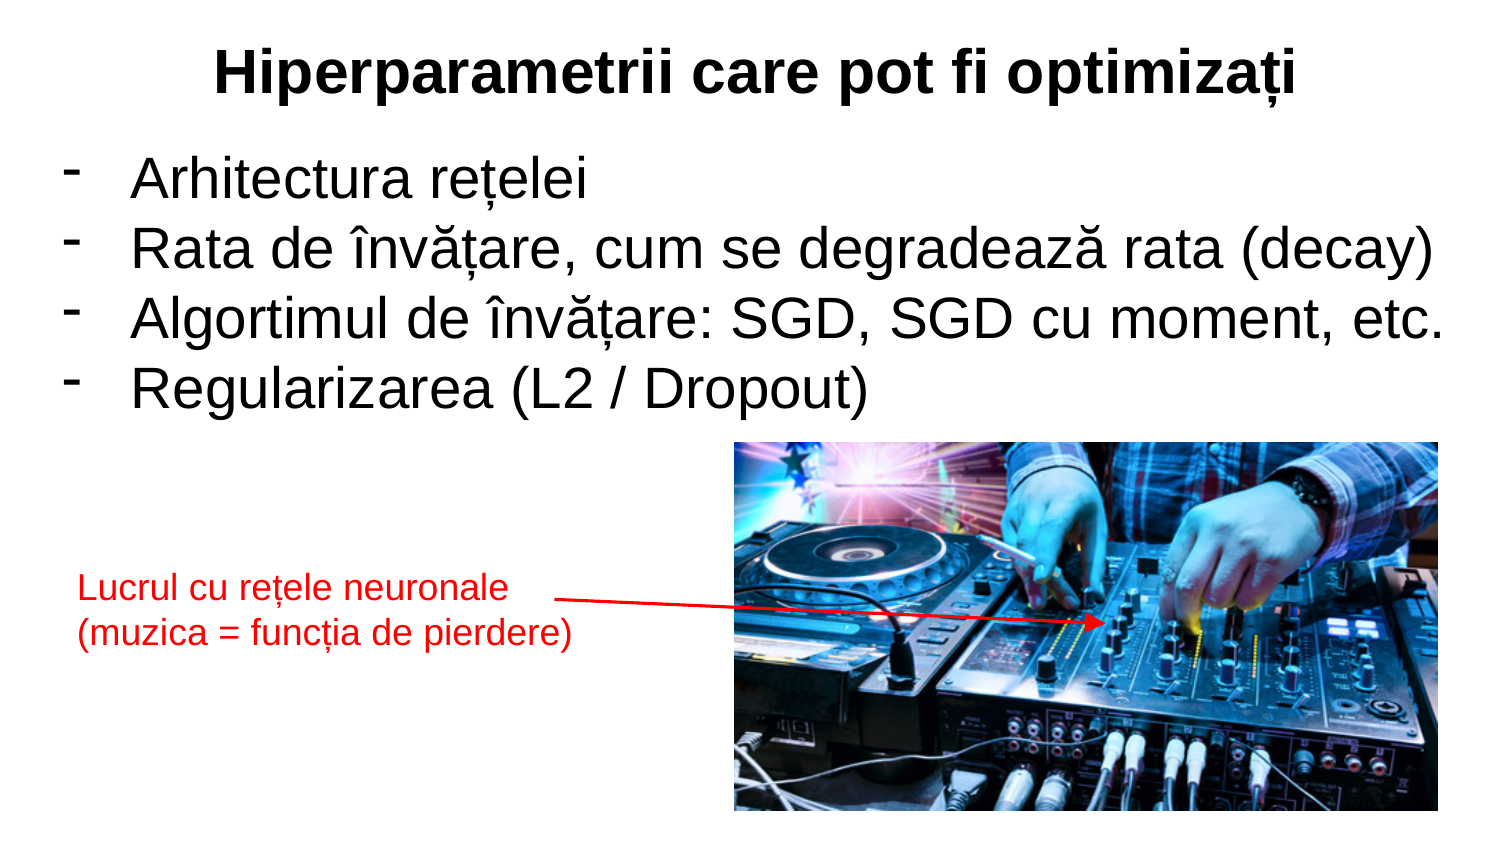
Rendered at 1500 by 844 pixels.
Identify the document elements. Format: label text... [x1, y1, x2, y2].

picture [734, 442, 1438, 811]
text_box Hiperparametrii care pot fi optimizați Arhitectura rețelei Rata de învățare, cum se degradează rata (decay) Algortimul de învățare: SGD, SGD cu moment, etc. Regularizarea (L2 / Dropout) [40, 15, 1472, 661]
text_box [554, 599, 1106, 624]
text_box Lucrul cu rețele neuronale (muzica = funcția de pierdere) [61, 548, 677, 692]
